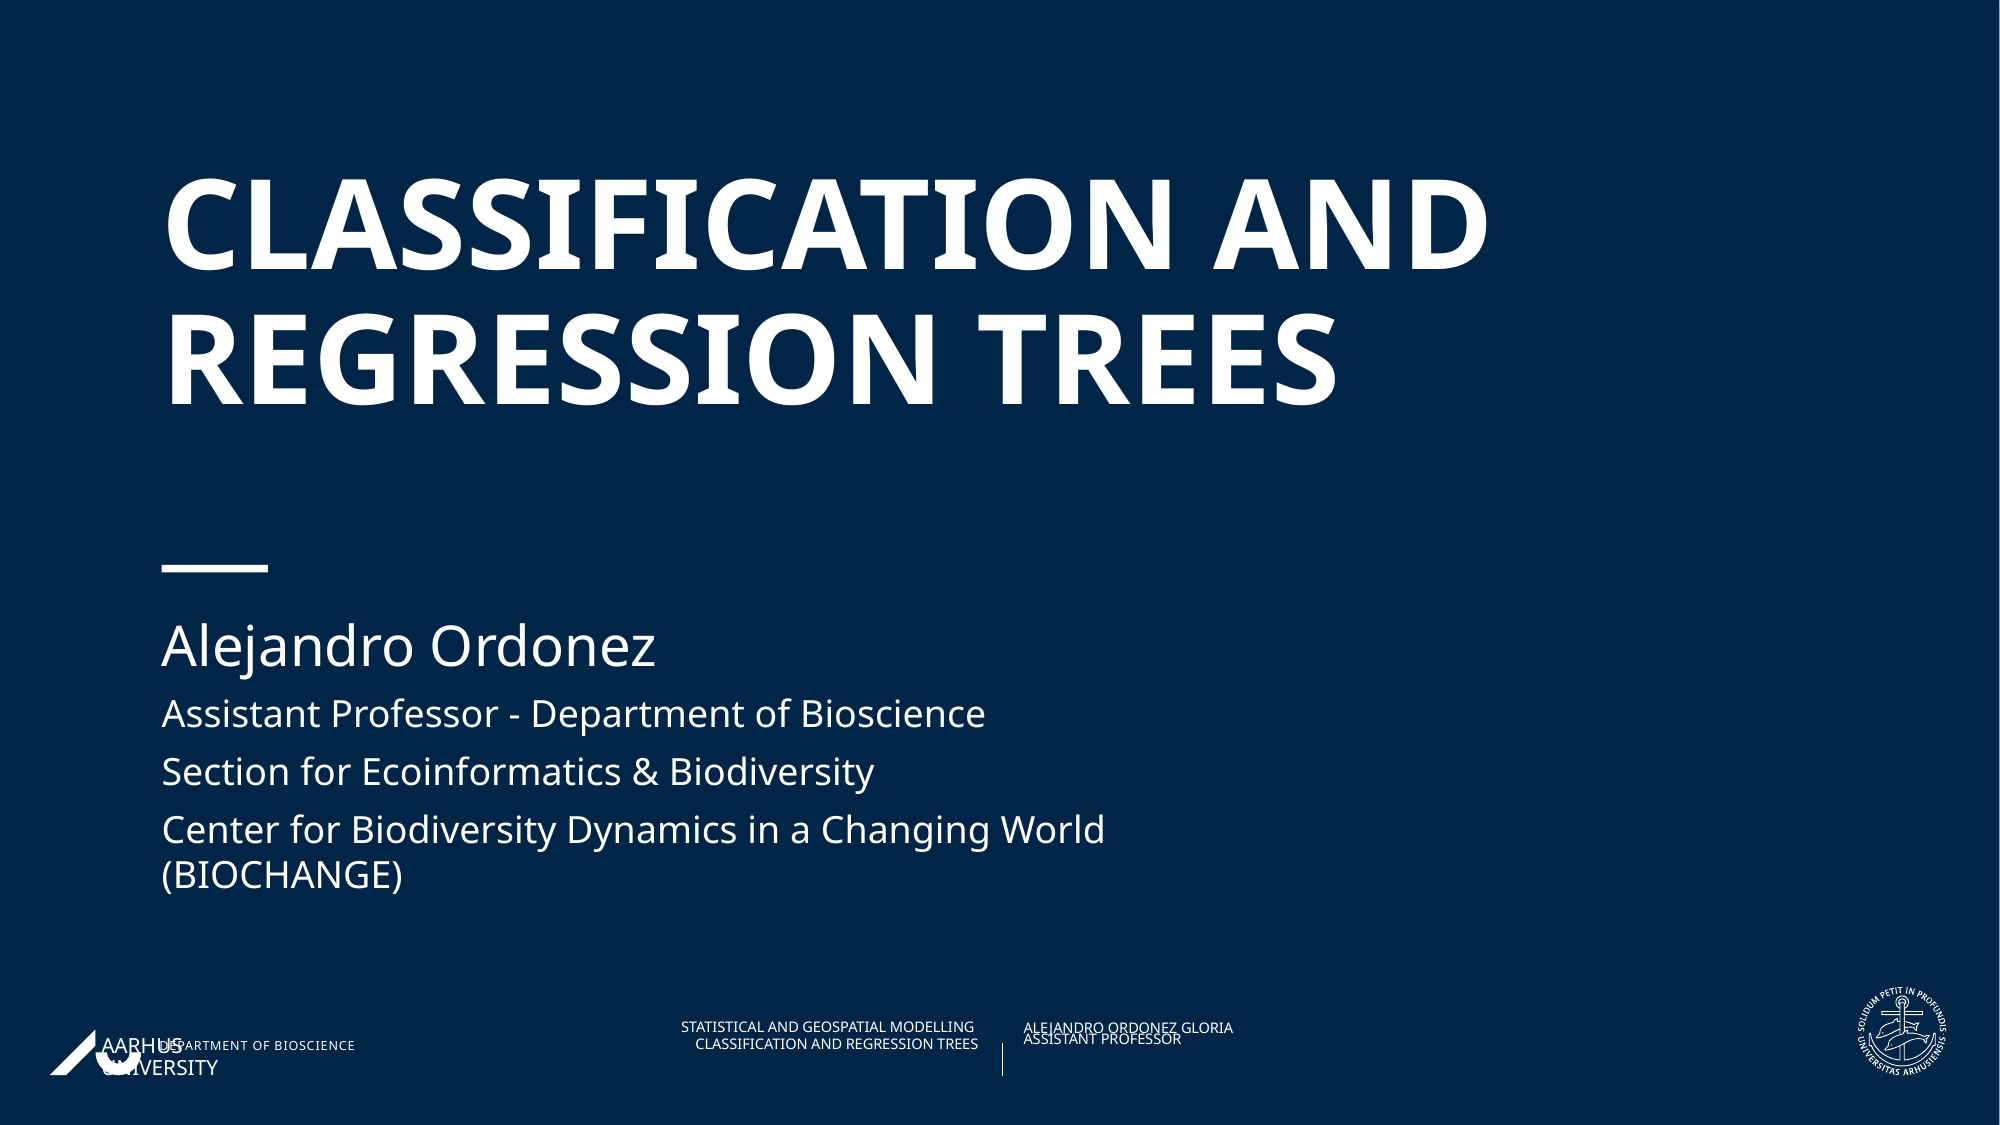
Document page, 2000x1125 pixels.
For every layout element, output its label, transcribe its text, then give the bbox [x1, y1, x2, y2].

list Alejandro Ordonez Assistant Professor - Department of Bioscience Section for Ecoinformatics & Biodiversity Center for Biodiversity Dynamics in a Changing World (BIOCHANGE) [161, 609, 1337, 897]
title Classification and regression trees [160, 51, 1839, 542]
